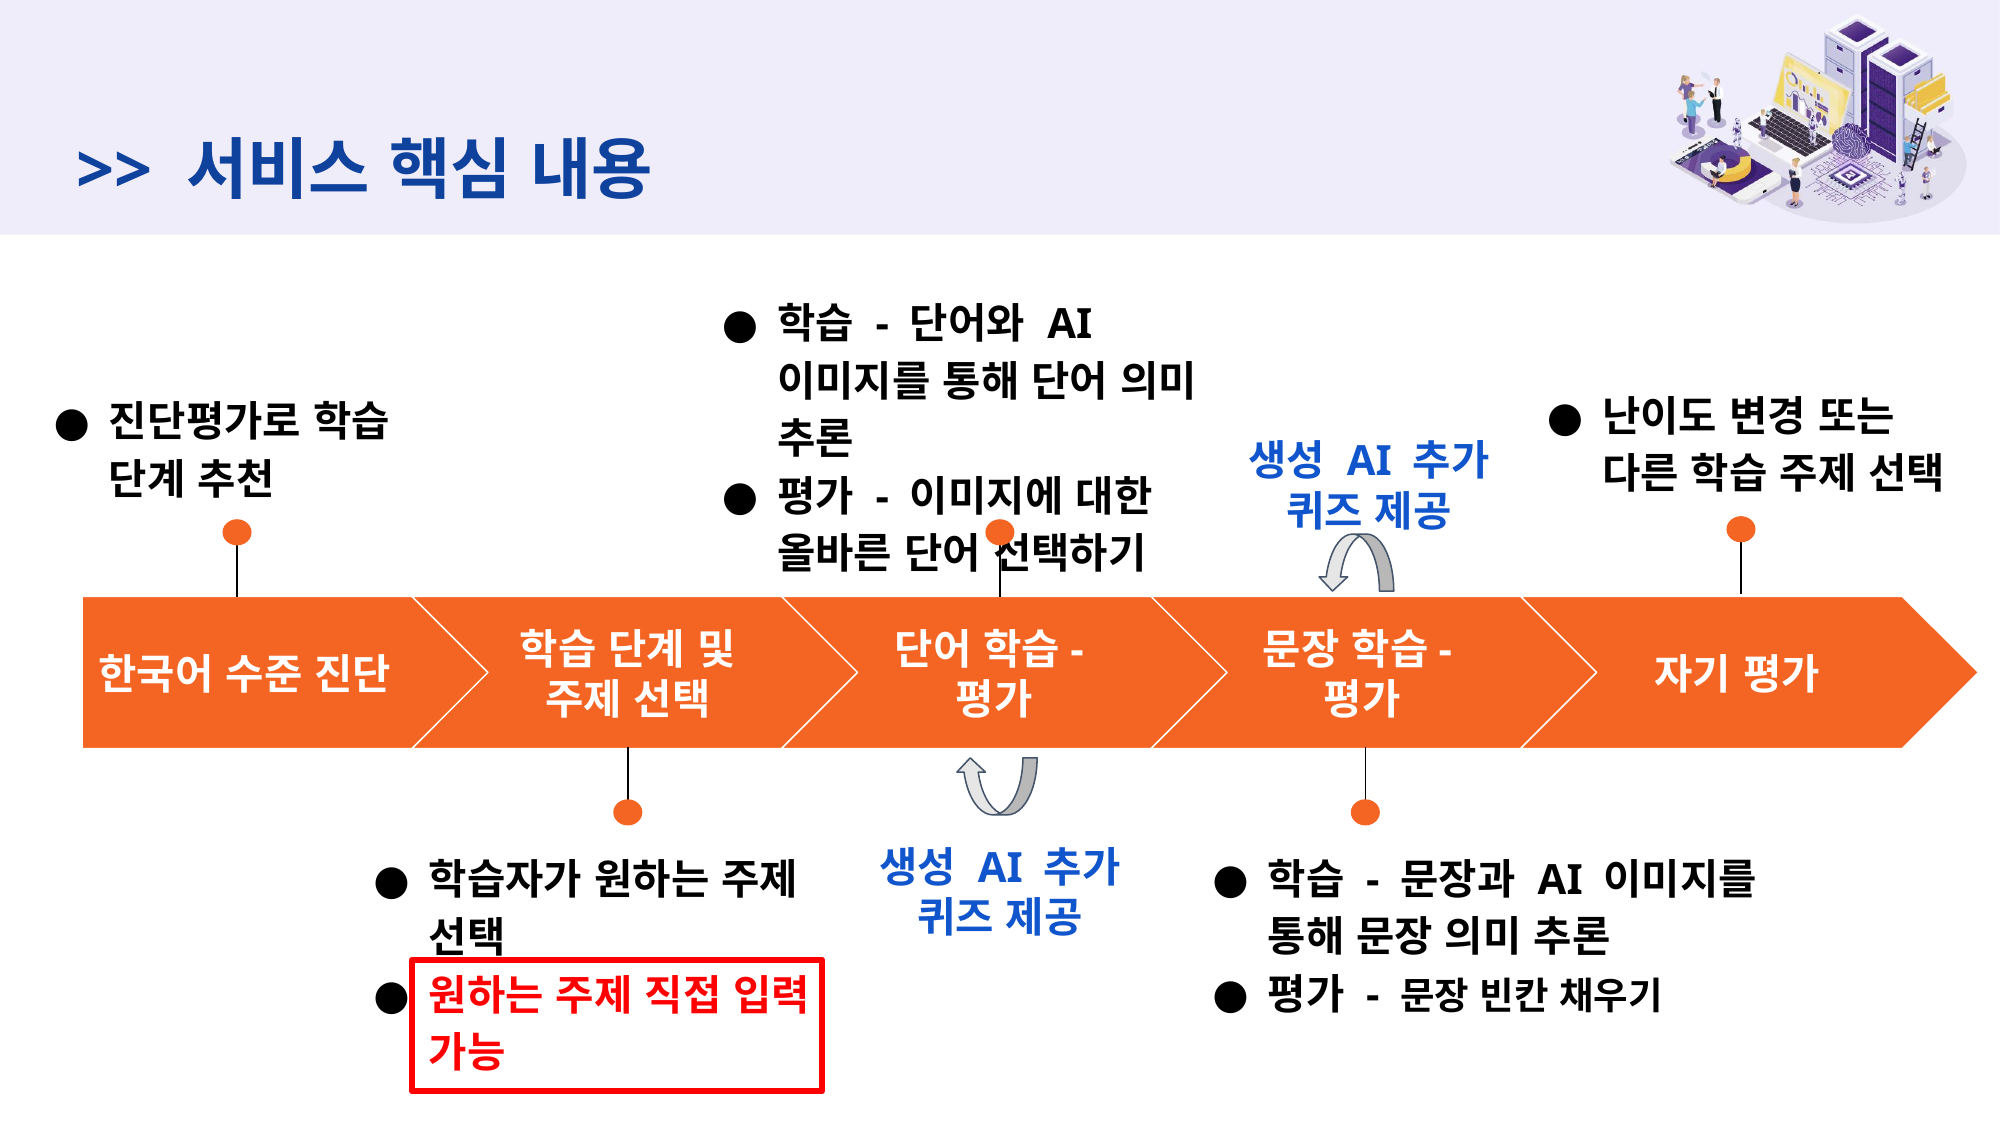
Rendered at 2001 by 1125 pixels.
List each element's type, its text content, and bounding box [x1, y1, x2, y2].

text_box 학습 - 단어와 AI 이미지를 통해 단어 의미 추론 평가 - 이미지에 대한 올바른 단어 선택하기 [686, 274, 1241, 500]
text_box 생성 AI 추가 퀴즈 제공 [862, 825, 1137, 956]
text_box [956, 757, 1038, 815]
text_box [1350, 747, 1380, 826]
text_box [781, 596, 1215, 749]
text_box 진단평가로 학습 단계 추천 [18, 372, 456, 558]
text_box [82, 596, 480, 749]
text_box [222, 519, 252, 598]
text_box 자기 평가 [1590, 624, 1884, 721]
text_box [1319, 550, 1348, 592]
text_box 학습자가 원하는 주제 선택 원하는 주제 직접 입력 가능 [338, 830, 888, 1055]
text_box [0, 0, 1632, 235]
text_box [612, 747, 643, 826]
text_box [411, 959, 822, 1091]
text_box [1520, 596, 1979, 749]
text_box 단어 학습-평가 [847, 624, 1142, 721]
text_box [1150, 596, 1590, 749]
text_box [985, 519, 1015, 598]
text_box 문장 학습-평가 [1215, 624, 1510, 721]
text_box 생성 AI 추가 퀴즈 제공 [1231, 419, 1506, 550]
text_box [1726, 515, 1756, 595]
text_box 학습 - 문장과 AI 이미지를 통해 문장 의미 추론 평가 - 문장 빈칸 채우기 [1177, 830, 1779, 1032]
text_box [411, 596, 847, 749]
text_box 한국어 수준 진단 [82, 624, 408, 721]
text_box 난이도 변경 또는 다른 학습 주제 선택 [1511, 367, 1970, 484]
text_box >> 서비스 핵심 내용 [61, 79, 775, 215]
text_box 학습 단계 및 주제 선택 [480, 624, 775, 721]
picture [1634, 0, 2000, 235]
